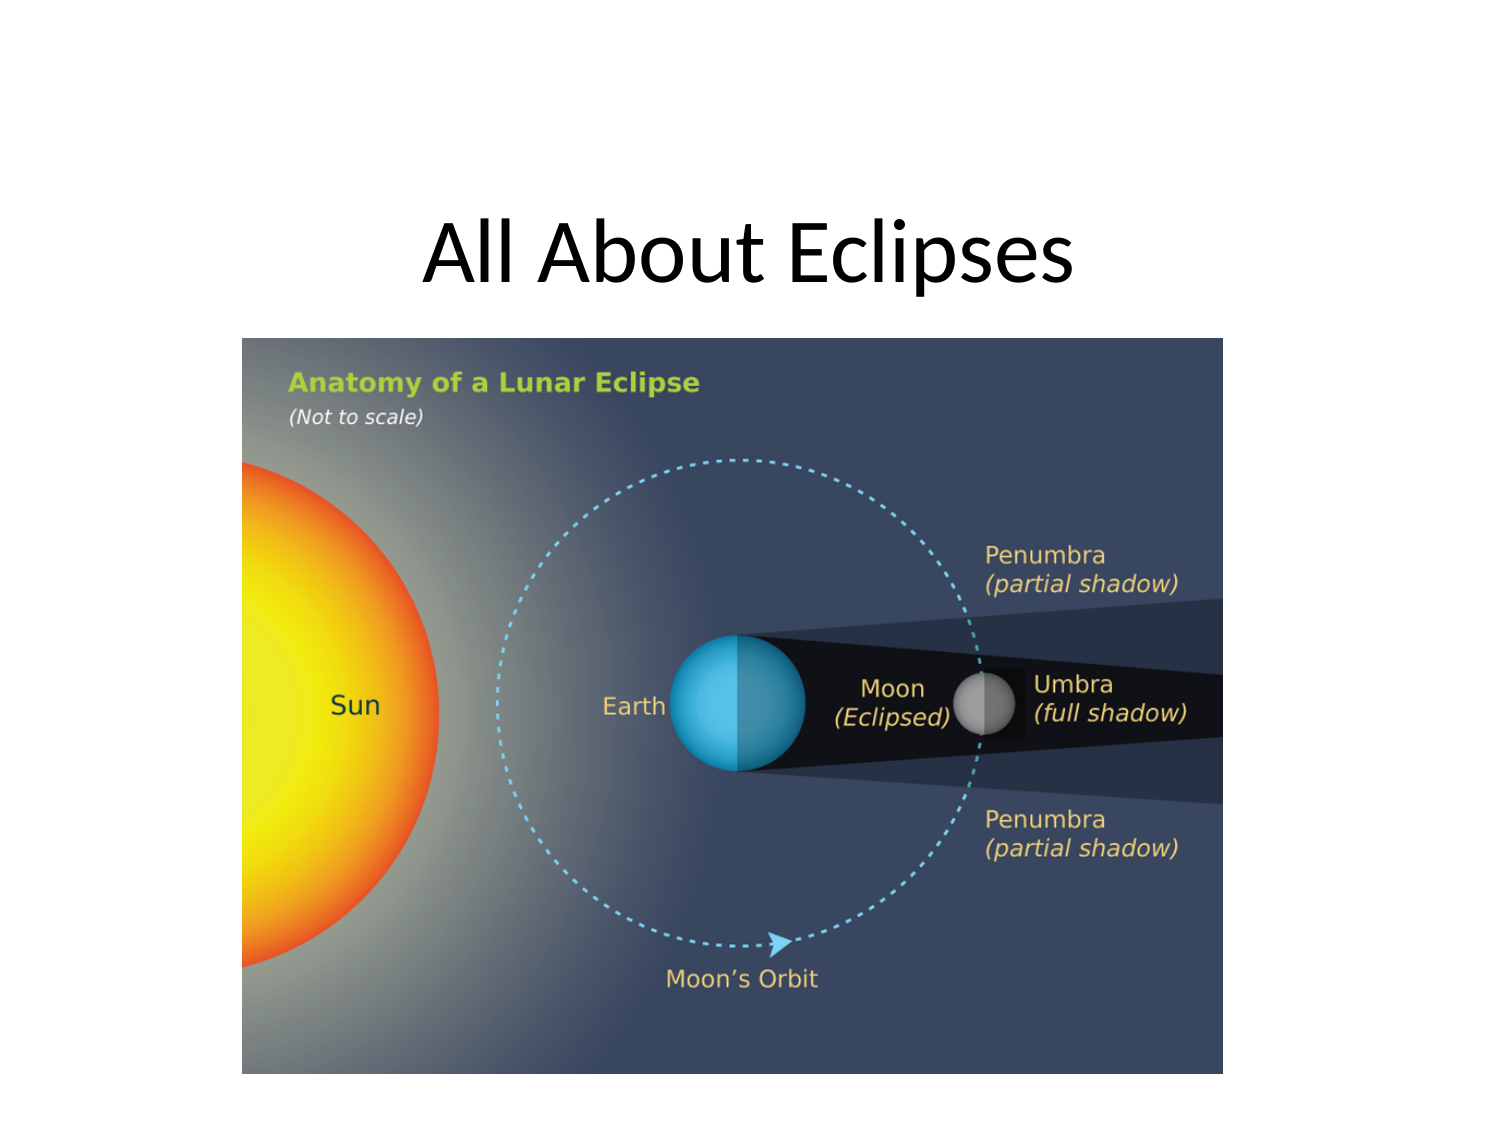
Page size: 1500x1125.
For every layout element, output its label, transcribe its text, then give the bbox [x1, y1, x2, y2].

title All About Eclipses [112, 125, 1388, 367]
picture [241, 337, 1223, 1074]
